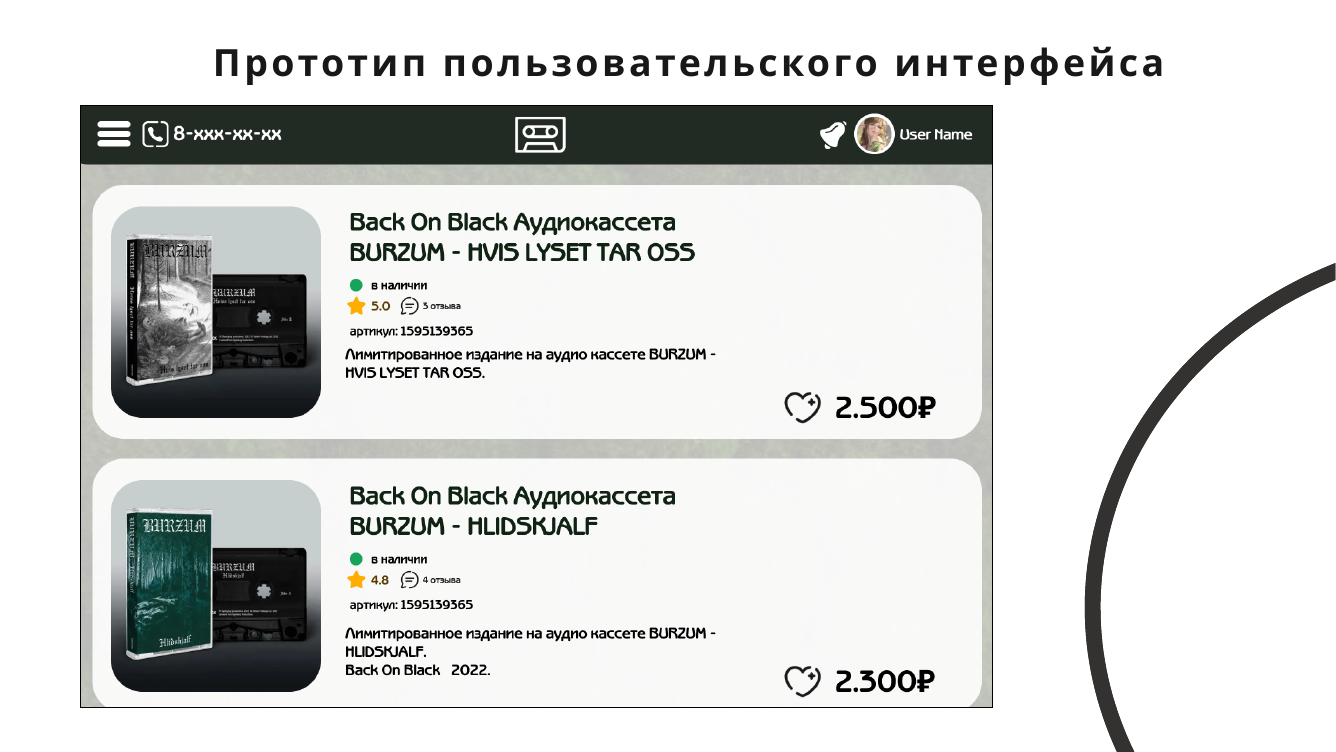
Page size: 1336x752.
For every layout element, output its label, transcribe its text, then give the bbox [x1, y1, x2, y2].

text_box [1092, 271, 1336, 752]
picture [79, 104, 993, 708]
text_box Прототип пользовательского интерфейса [196, 0, 1182, 92]
